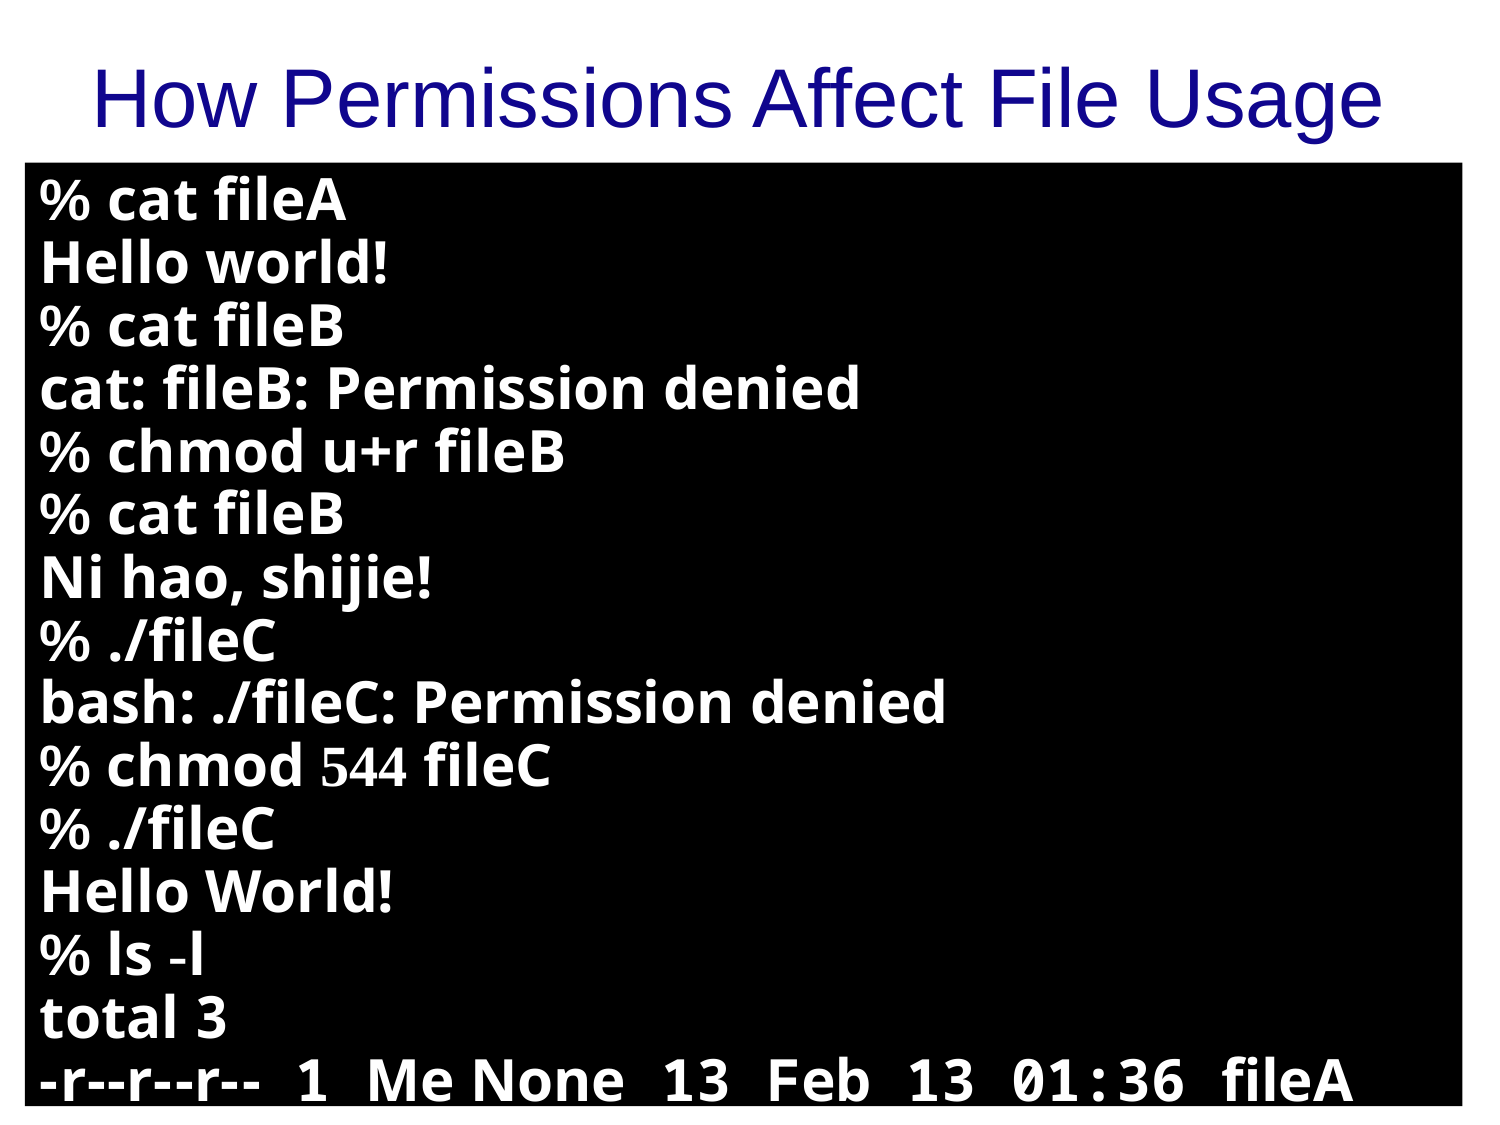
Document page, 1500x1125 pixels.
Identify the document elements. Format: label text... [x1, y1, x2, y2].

list % cat fileA Hello world! % cat fileB cat: fileB: Permission denied % chmod u+r fileB % cat fileB Ni hao, shijie! % ./fileC bash: ./fileC: Permission denied % chmod 544 fileC % ./fileC Hello World! % ls -l total 3 -r--r--r-- 1 Me None 13 Feb 13 01:36 fileA [24, 162, 1463, 1107]
title How Permissions Affect File Usage [0, 24, 1500, 163]
